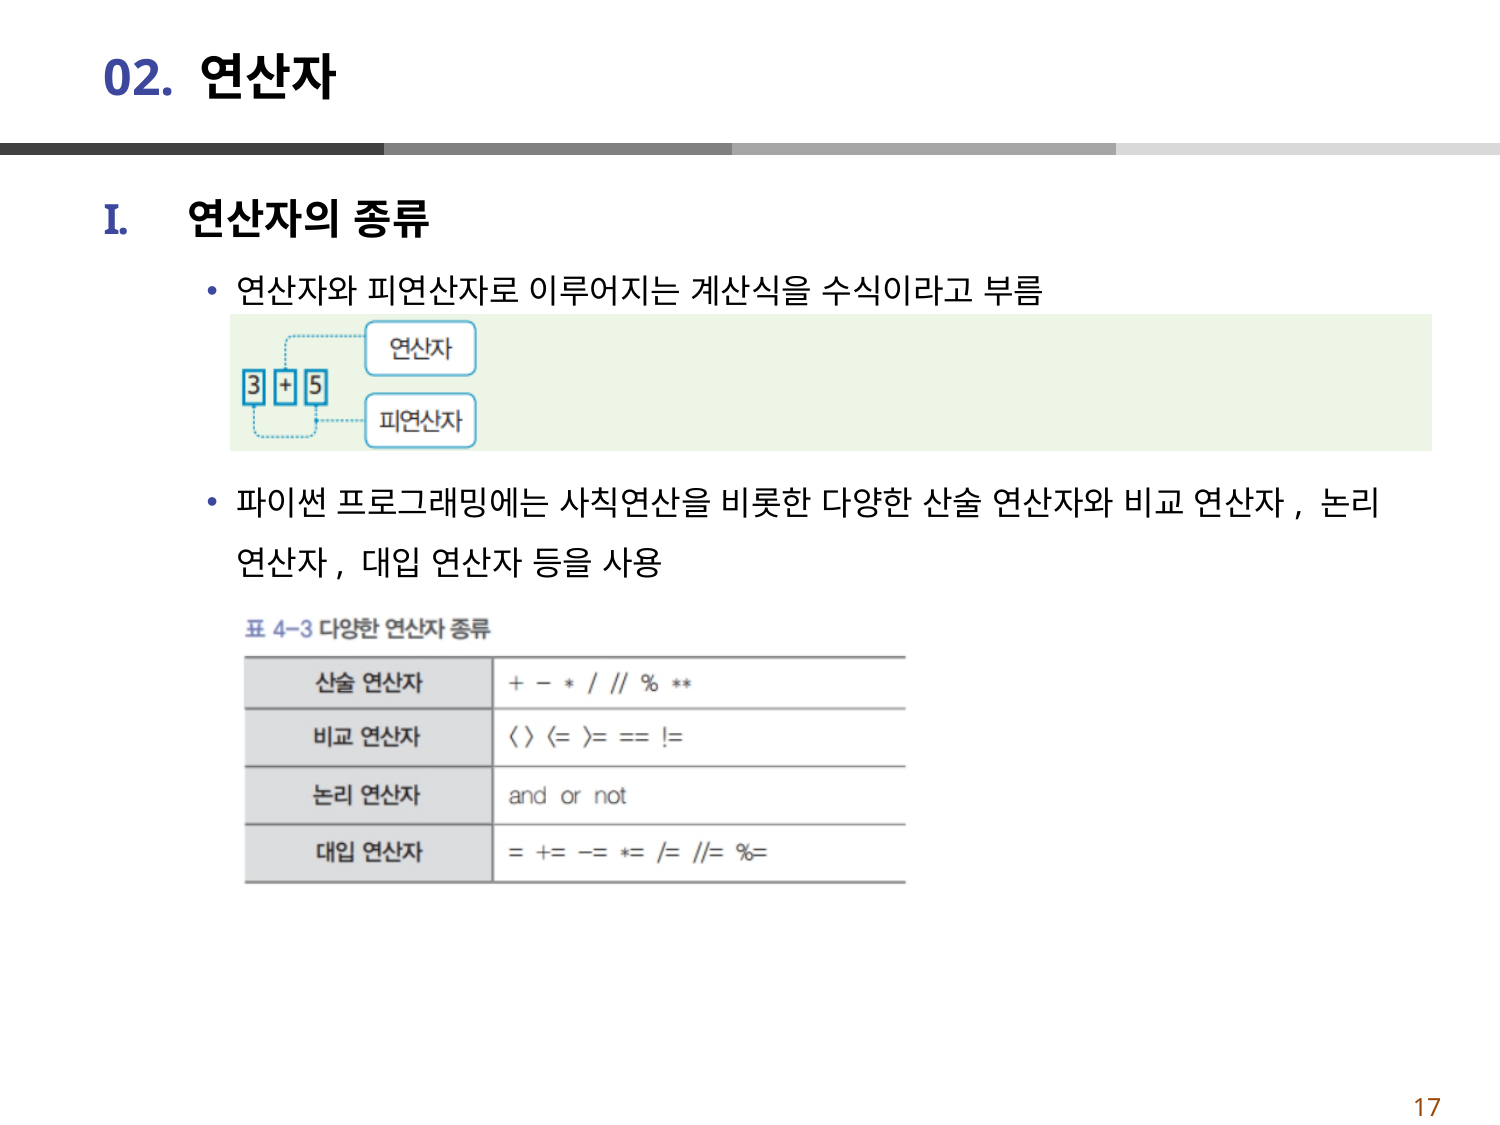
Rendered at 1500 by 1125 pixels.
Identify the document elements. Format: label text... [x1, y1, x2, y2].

picture [229, 314, 1432, 451]
picture [229, 599, 926, 899]
list 연산자의 종류 연산자와 피연산자로 이루어지는 계산식을 수식이라고 부름 파이썬 프로그래밍에는 사칙연산을 비롯한 다양한 산술 연산자와 비교 연산자, 논리 연산자, 대입 연산자 등을 사용 [88, 160, 1424, 1060]
title 02. 연산자 [88, 30, 1400, 121]
